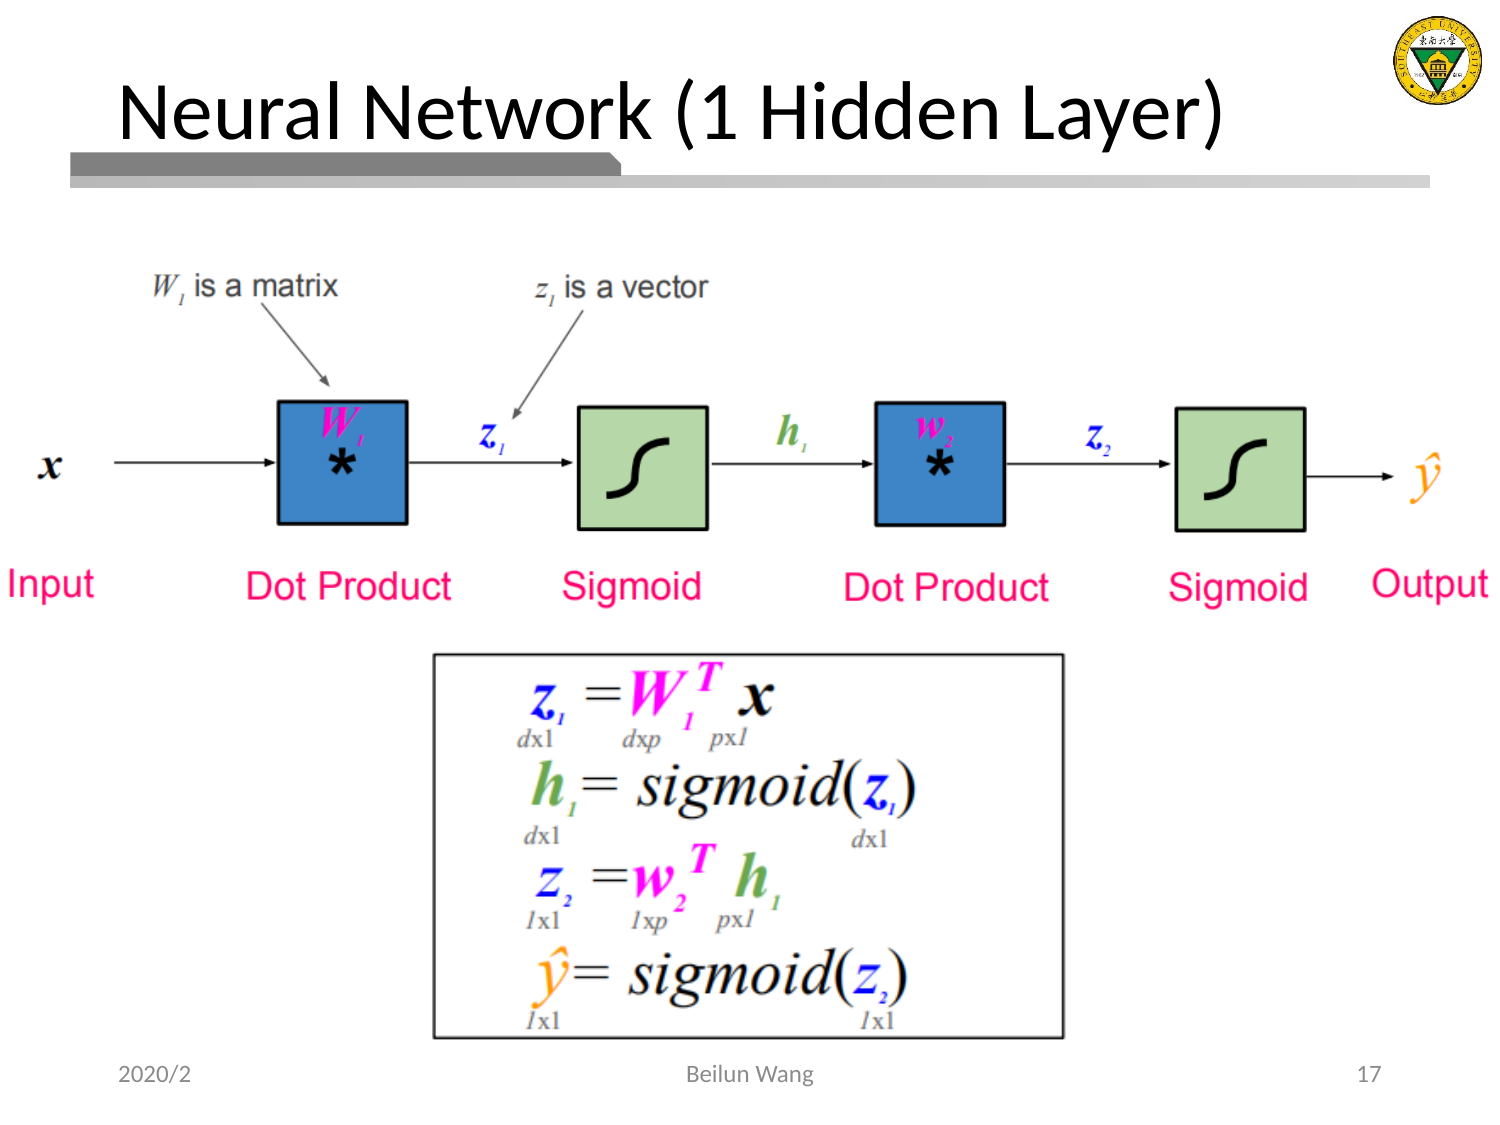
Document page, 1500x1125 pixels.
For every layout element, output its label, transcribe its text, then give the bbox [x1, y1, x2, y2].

title Neural Network (1 Hidden Layer) [103, 59, 1361, 156]
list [0, 268, 1495, 619]
slide_number 2020/2 [103, 1042, 441, 1103]
picture [414, 642, 1086, 1043]
slide_number 17 [1059, 1042, 1397, 1103]
picture [1393, 16, 1482, 105]
footer Beilun Wang [496, 1043, 1004, 1103]
